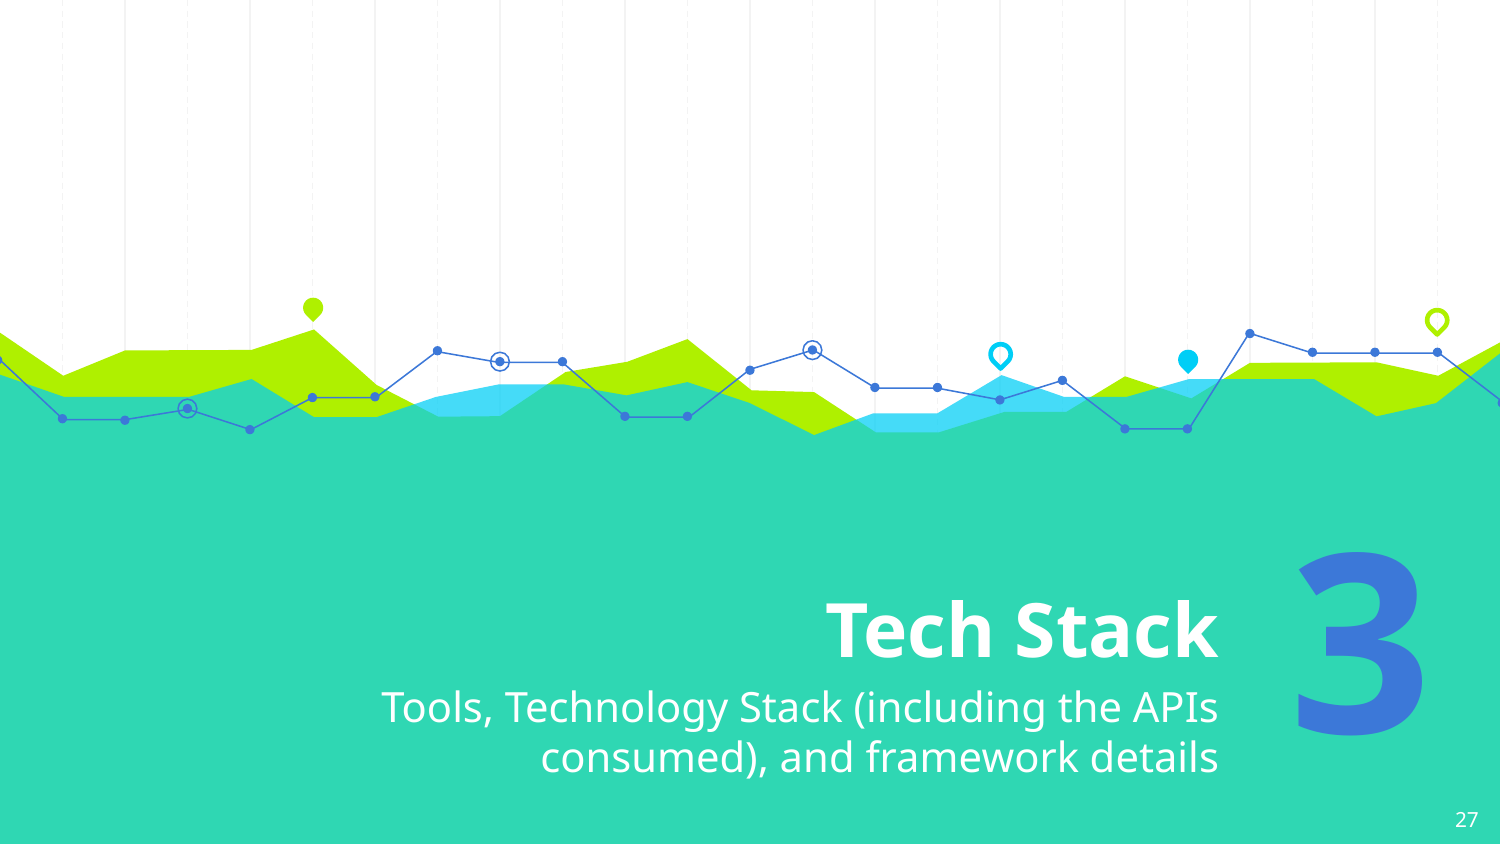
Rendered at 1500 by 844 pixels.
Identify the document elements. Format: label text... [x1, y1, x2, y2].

title Tech Stack [378, 497, 1235, 665]
slide_number 27 [1403, 791, 1494, 844]
subtitle Tools, Technology Stack (including the APIs consumed), and framework details [337, 665, 1216, 795]
text_box 3 [1216, 600, 1500, 799]
